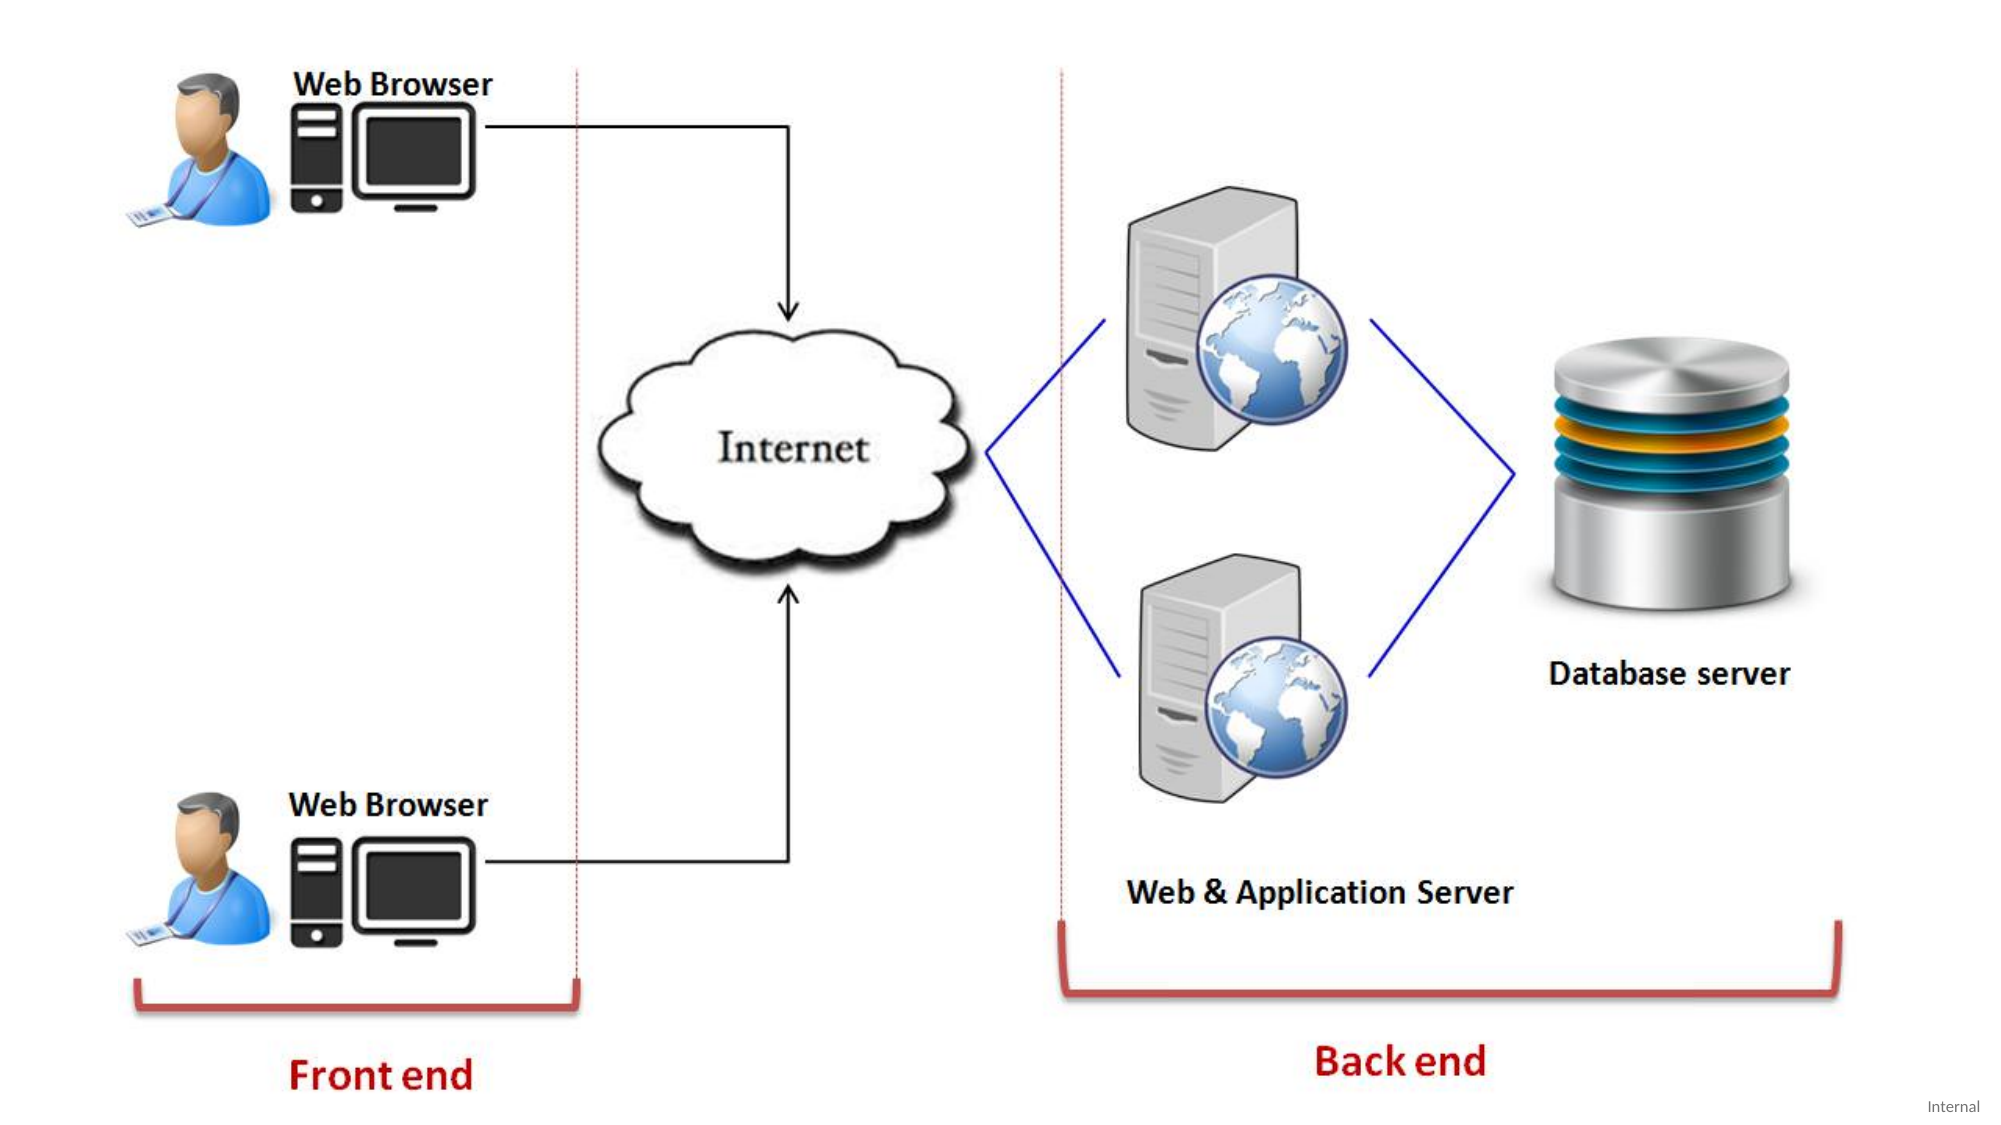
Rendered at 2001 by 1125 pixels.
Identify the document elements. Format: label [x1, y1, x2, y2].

picture [118, 41, 1877, 1104]
